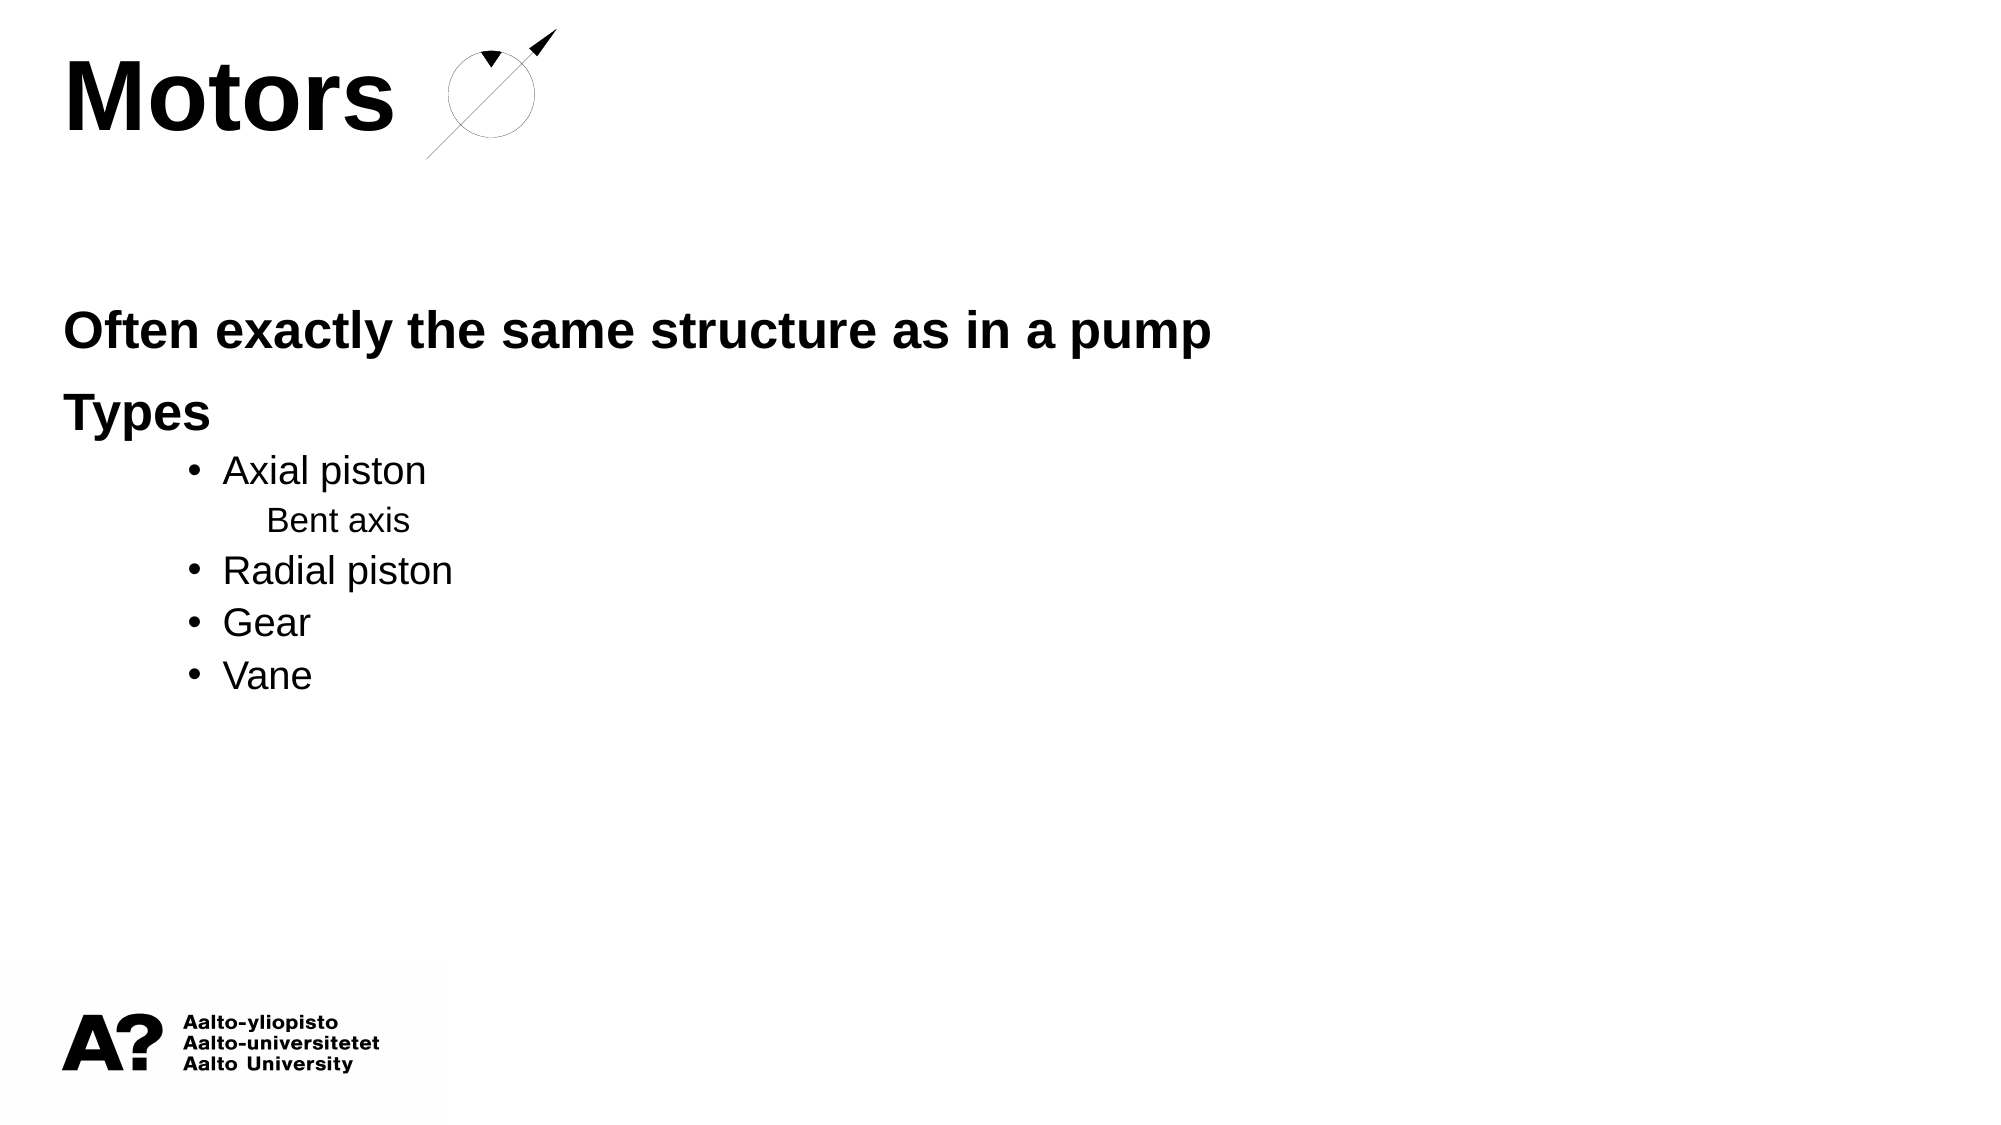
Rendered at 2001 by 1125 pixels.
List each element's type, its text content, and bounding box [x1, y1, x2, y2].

list Often exactly the same structure as in a pump Types Axial piston Bent axis Radial piston Gear Vane [63, 296, 1226, 964]
picture [0, 959, 443, 1125]
list Motors [63, 30, 1922, 250]
picture [426, 25, 563, 162]
